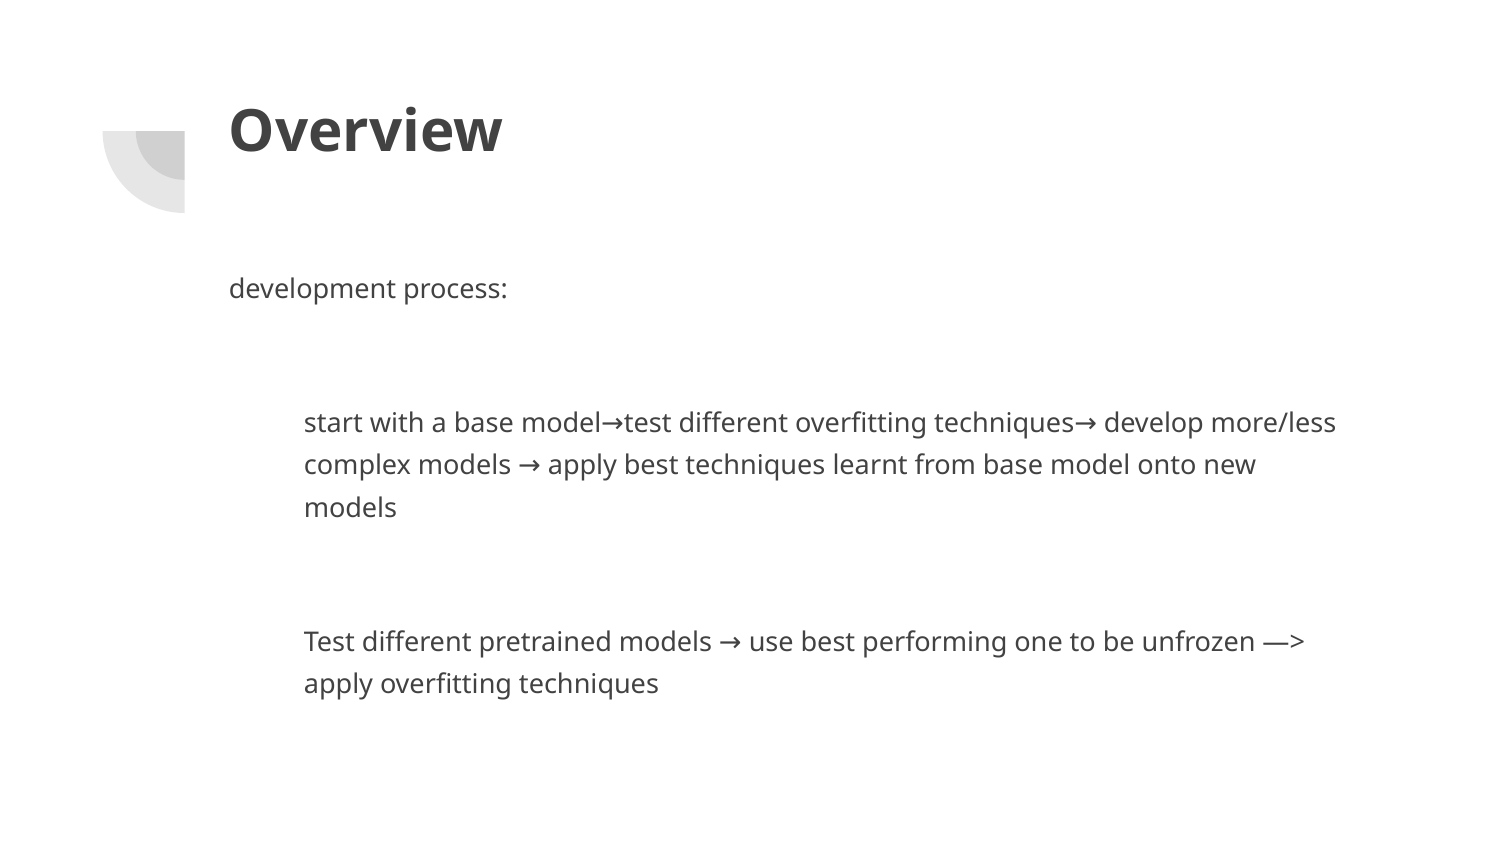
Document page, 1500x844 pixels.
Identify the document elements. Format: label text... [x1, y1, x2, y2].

list development process: start with a base model→test different overfitting techniques→ develop more/less complex models → apply best techniques learnt from base model onto new models Test different pretrained models → use best performing one to be unfrozen —> apply overfitting techniques [213, 249, 1368, 744]
title Overview [213, 73, 1368, 238]
